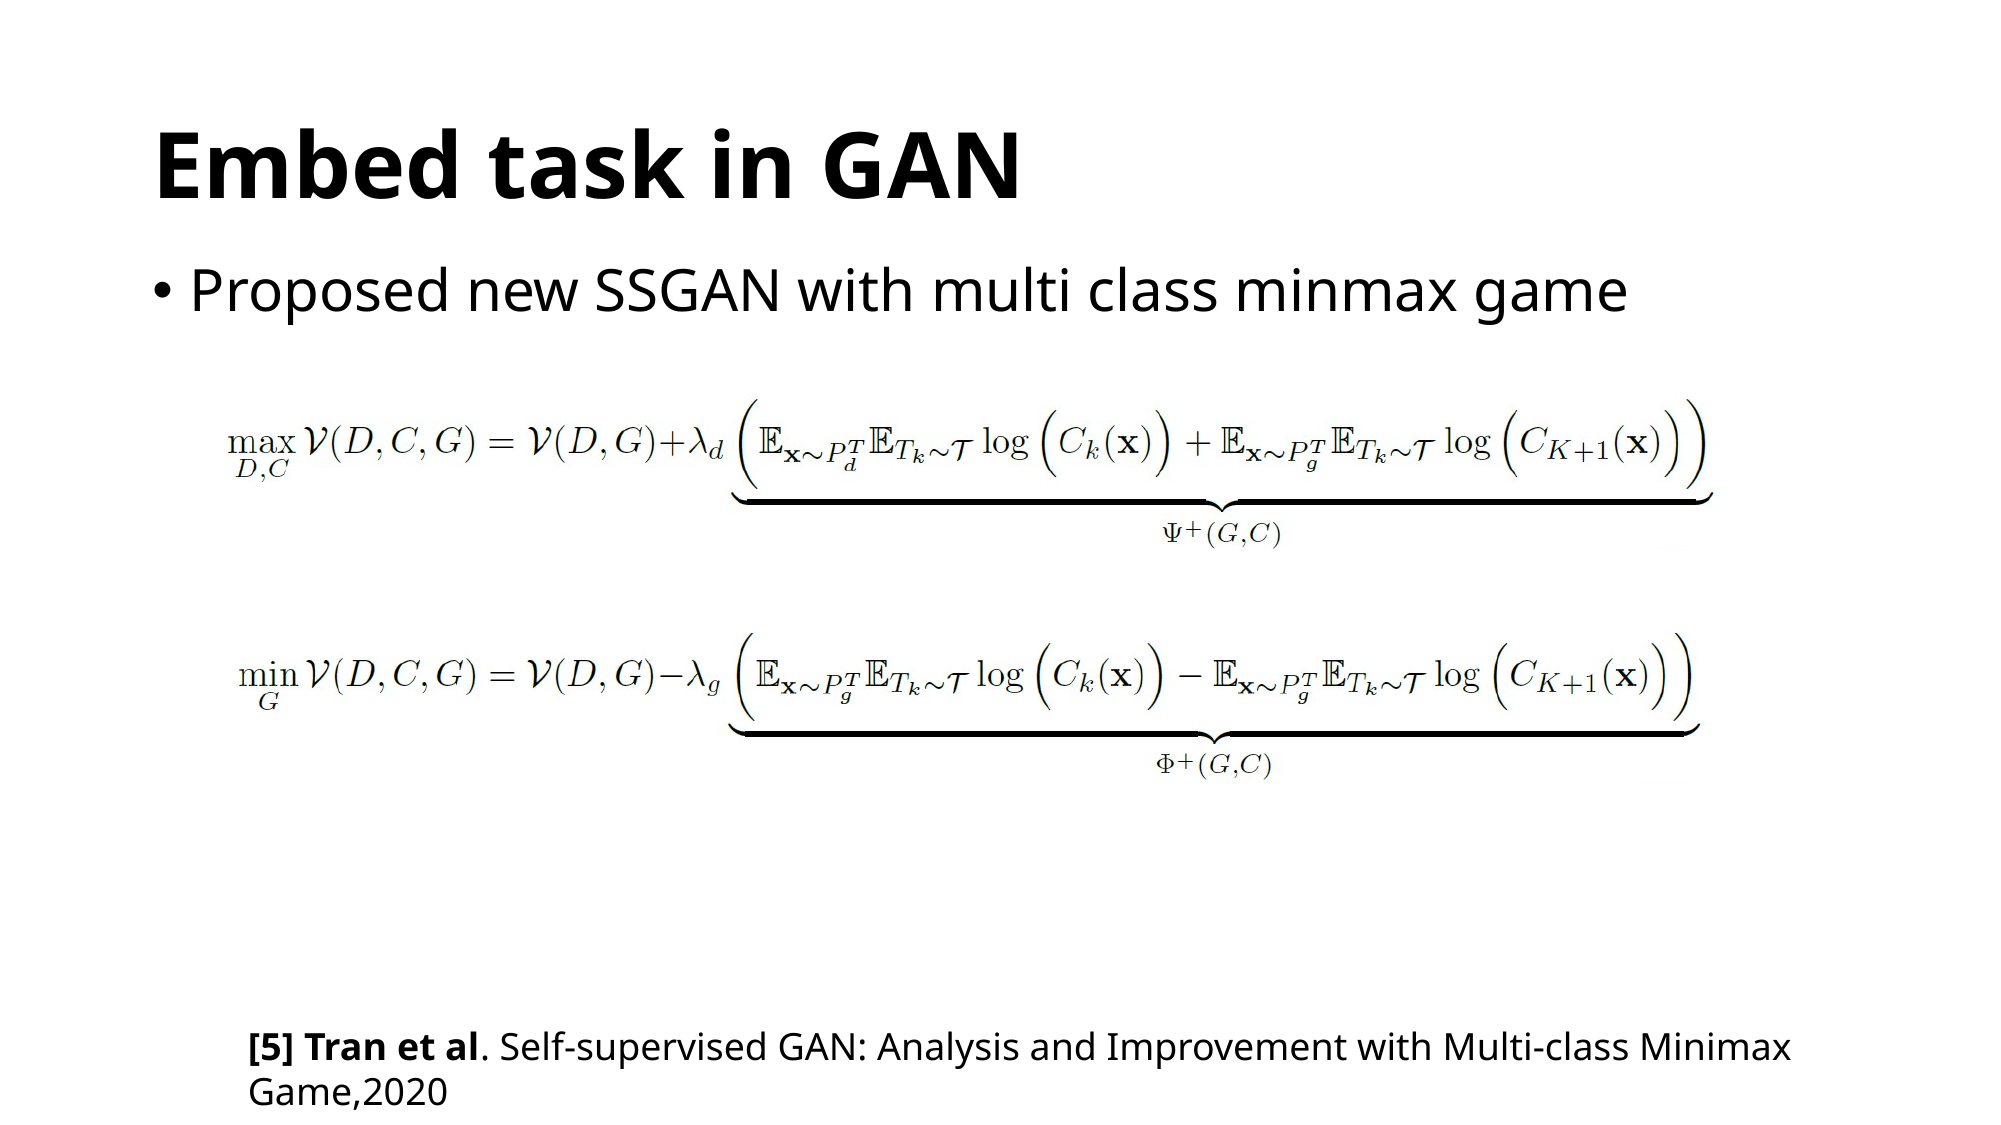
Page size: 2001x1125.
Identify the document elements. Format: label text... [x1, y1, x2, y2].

list Proposed new SSGAN with multi class minmax game [137, 253, 2000, 968]
text_box [5] Tran et al. Self-supervised GAN: Analysis and Improvement with Multi-class Minimax Game,2020 [233, 1015, 1975, 1121]
picture [220, 633, 1711, 784]
picture [219, 391, 1742, 551]
title Embed task in GAN [137, 59, 1863, 253]
